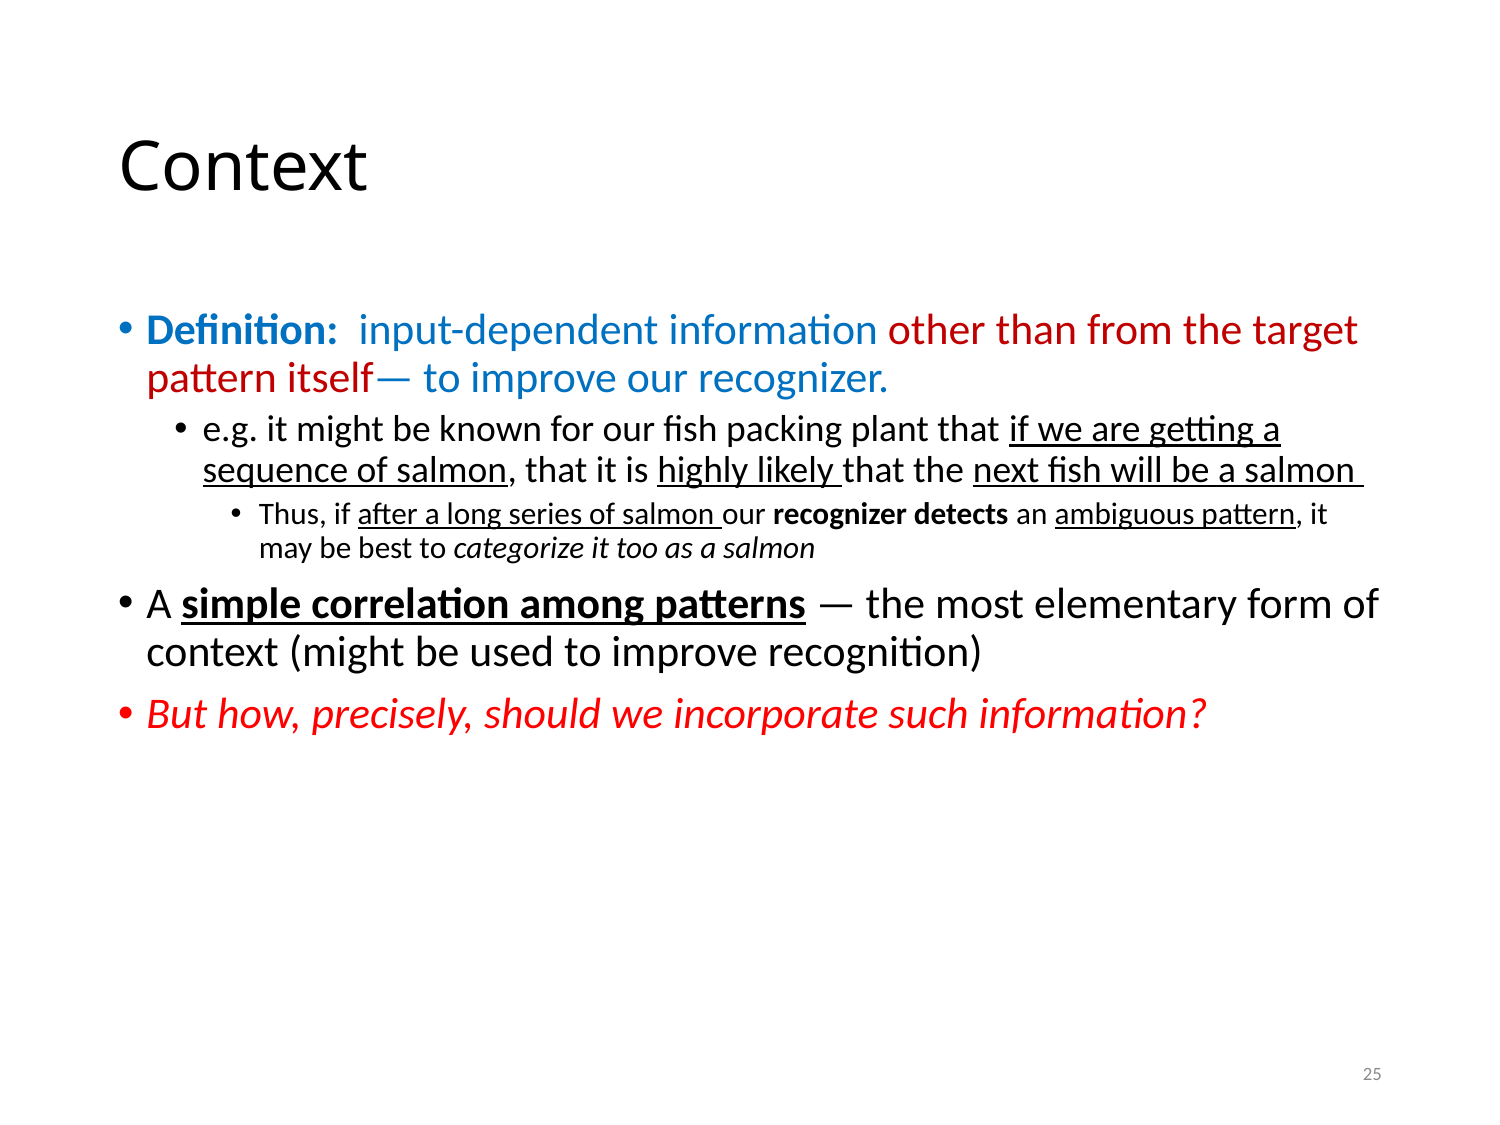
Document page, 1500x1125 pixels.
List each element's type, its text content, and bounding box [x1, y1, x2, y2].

list Definition: input-dependent information other than from the target pattern itself— to improve our recognizer. e.g. it might be known for our fish packing plant that if we are getting a sequence of salmon, that it is highly likely that the next fish will be a salmon Thus, if after a long series of salmon our recognizer detects an ambiguous pattern, it may be best to categorize it too as a salmon A simple correlation among patterns — the most elementary form of context (might be used to improve recognition) But how, precisely, should we incorporate such information? [103, 299, 1397, 1014]
title Context [103, 59, 1397, 278]
slide_number 25 [1059, 1042, 1397, 1103]
